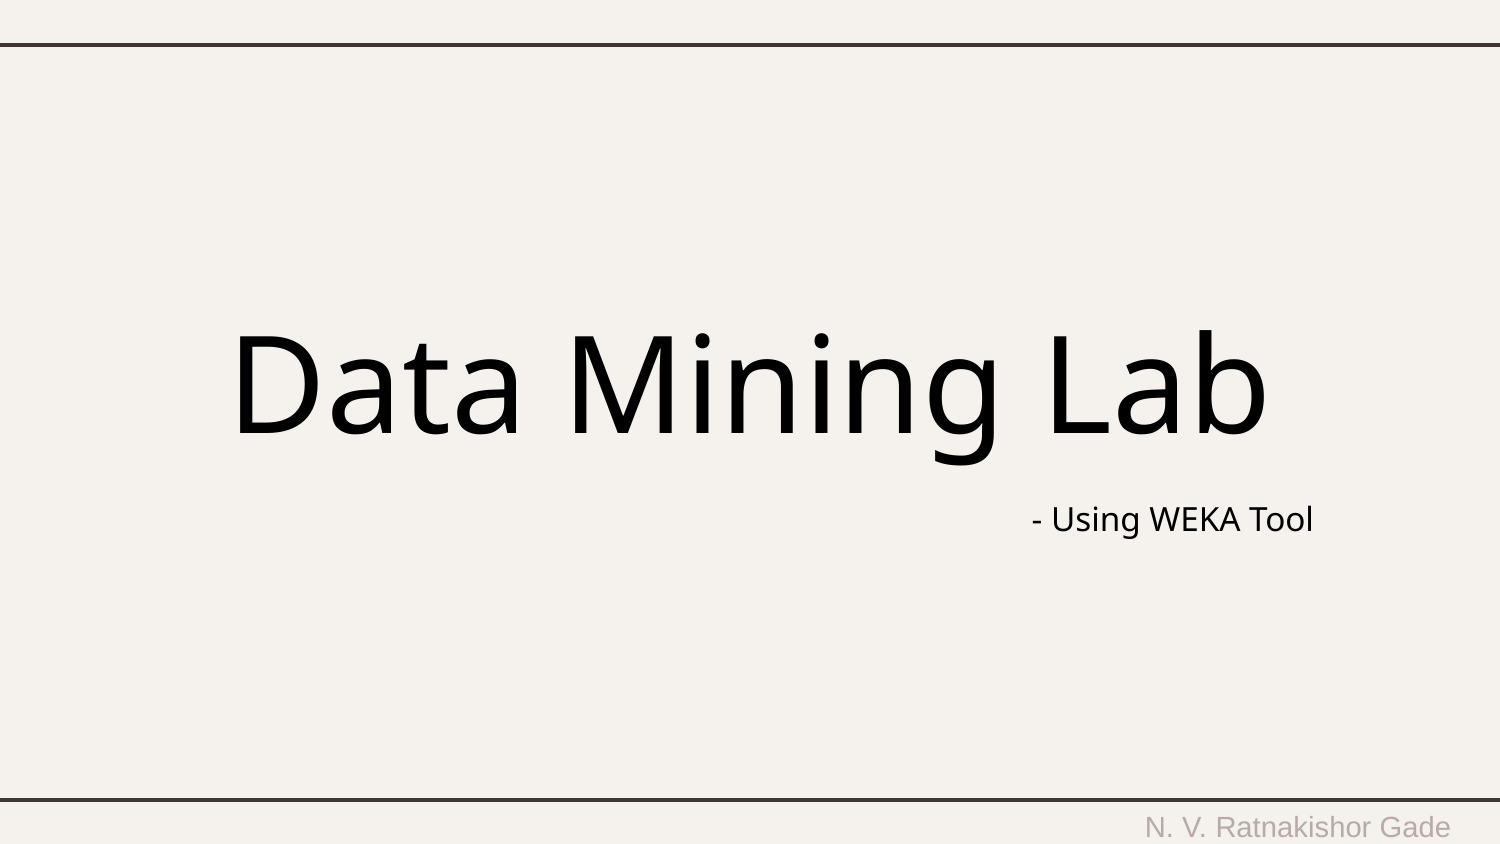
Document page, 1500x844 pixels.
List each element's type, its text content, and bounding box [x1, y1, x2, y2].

subtitle - Using WEKA Tool [170, 483, 1330, 557]
title Data Mining Lab [170, 138, 1330, 476]
